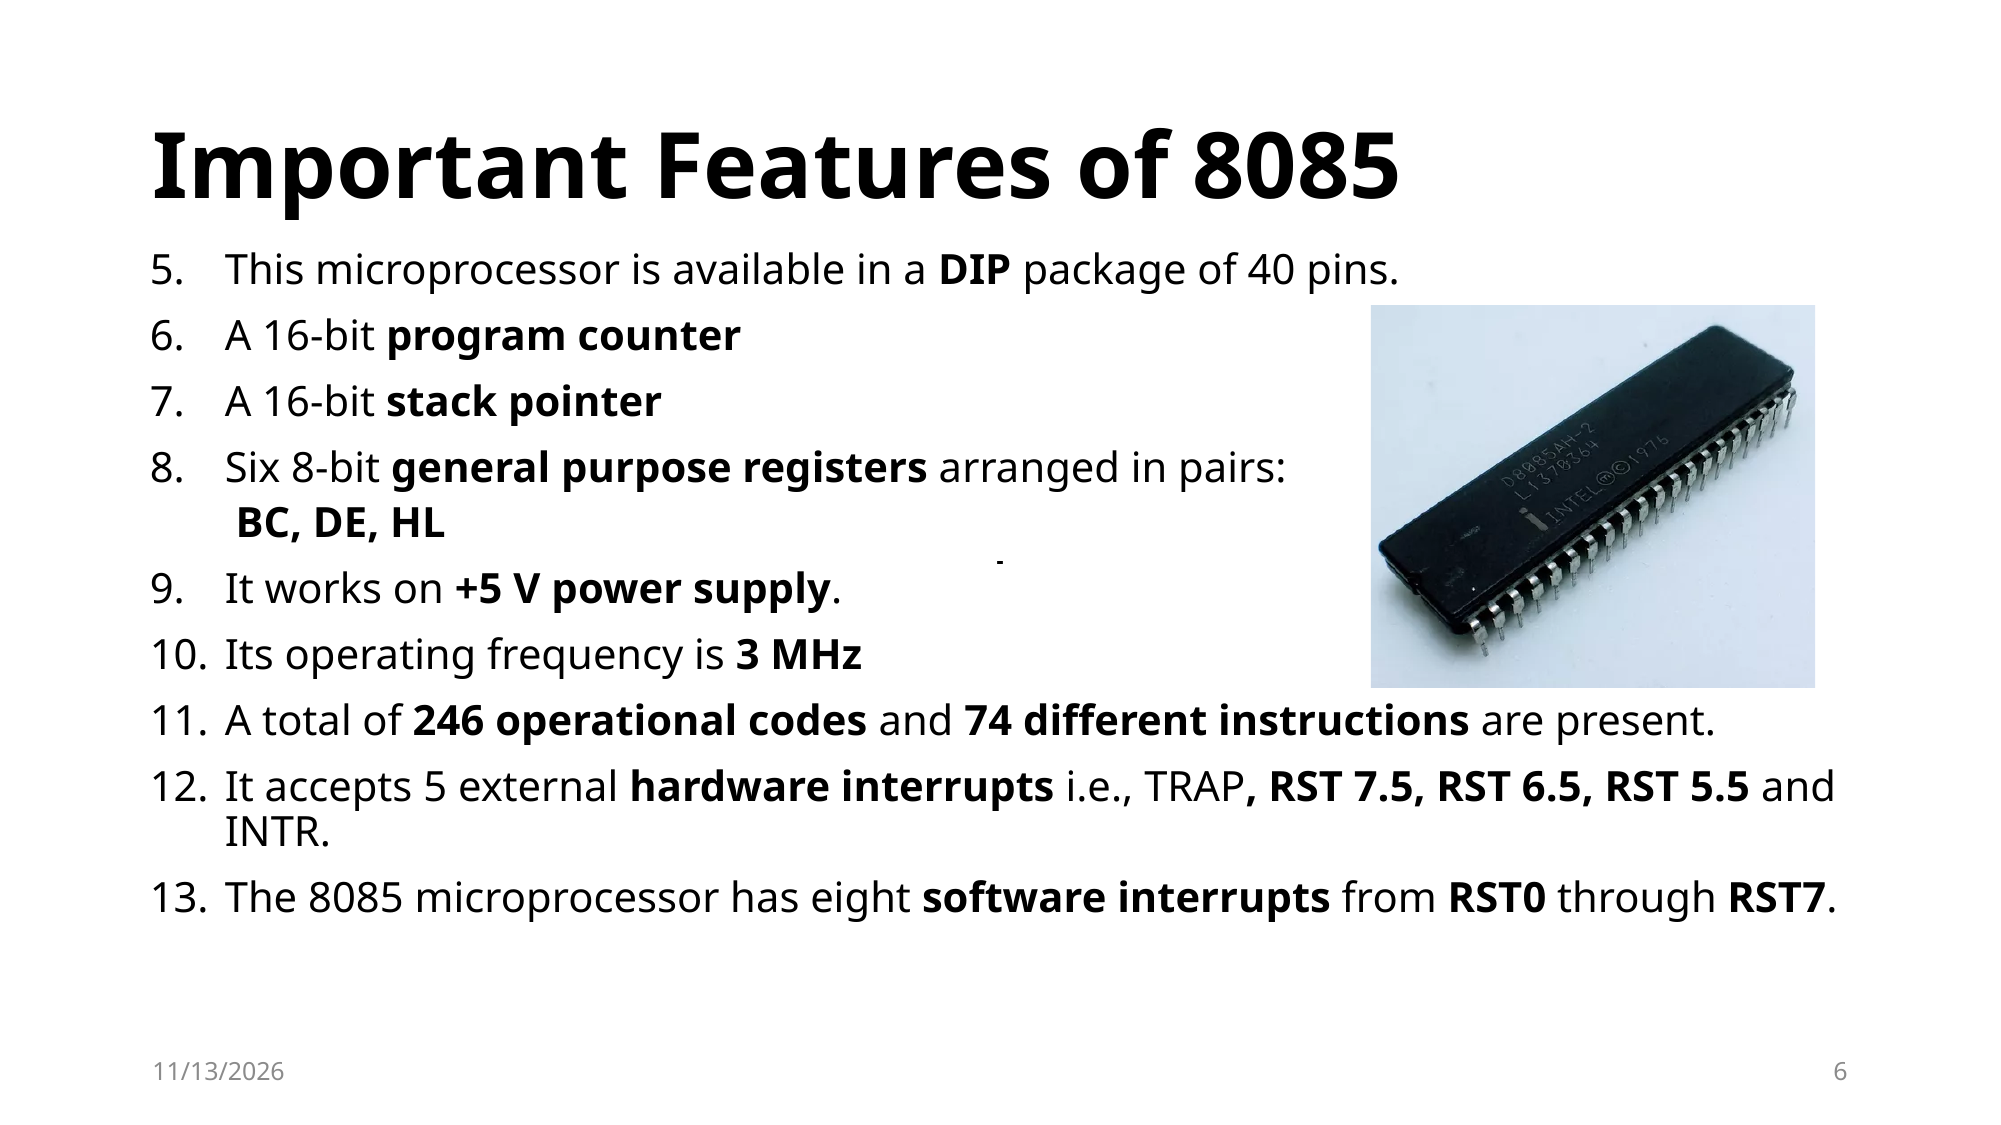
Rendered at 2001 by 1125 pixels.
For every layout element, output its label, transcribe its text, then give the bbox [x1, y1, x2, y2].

title Important Features of 8085 [137, 59, 1863, 241]
picture [1370, 305, 1816, 688]
list This microprocessor is available in a DIP package of 40 pins. A 16-bit program counter A 16-bit stack pointer Six 8-bit general purpose registers arranged in pairs: BC, DE, HL It works on +5 V power supply. Its operating frequency is 3 MHz A total of 246 operational codes and 74 different instructions are present. It accepts 5 external hardware interrupts i.e., TRAP, RST 7.5, RST 6.5, RST 5.5 and INTR. The 8085 microprocessor has eight software interrupts from RST0 through RST7. [134, 241, 1940, 1028]
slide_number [137, 1042, 588, 1103]
slide_number 6 [1412, 1042, 1863, 1103]
